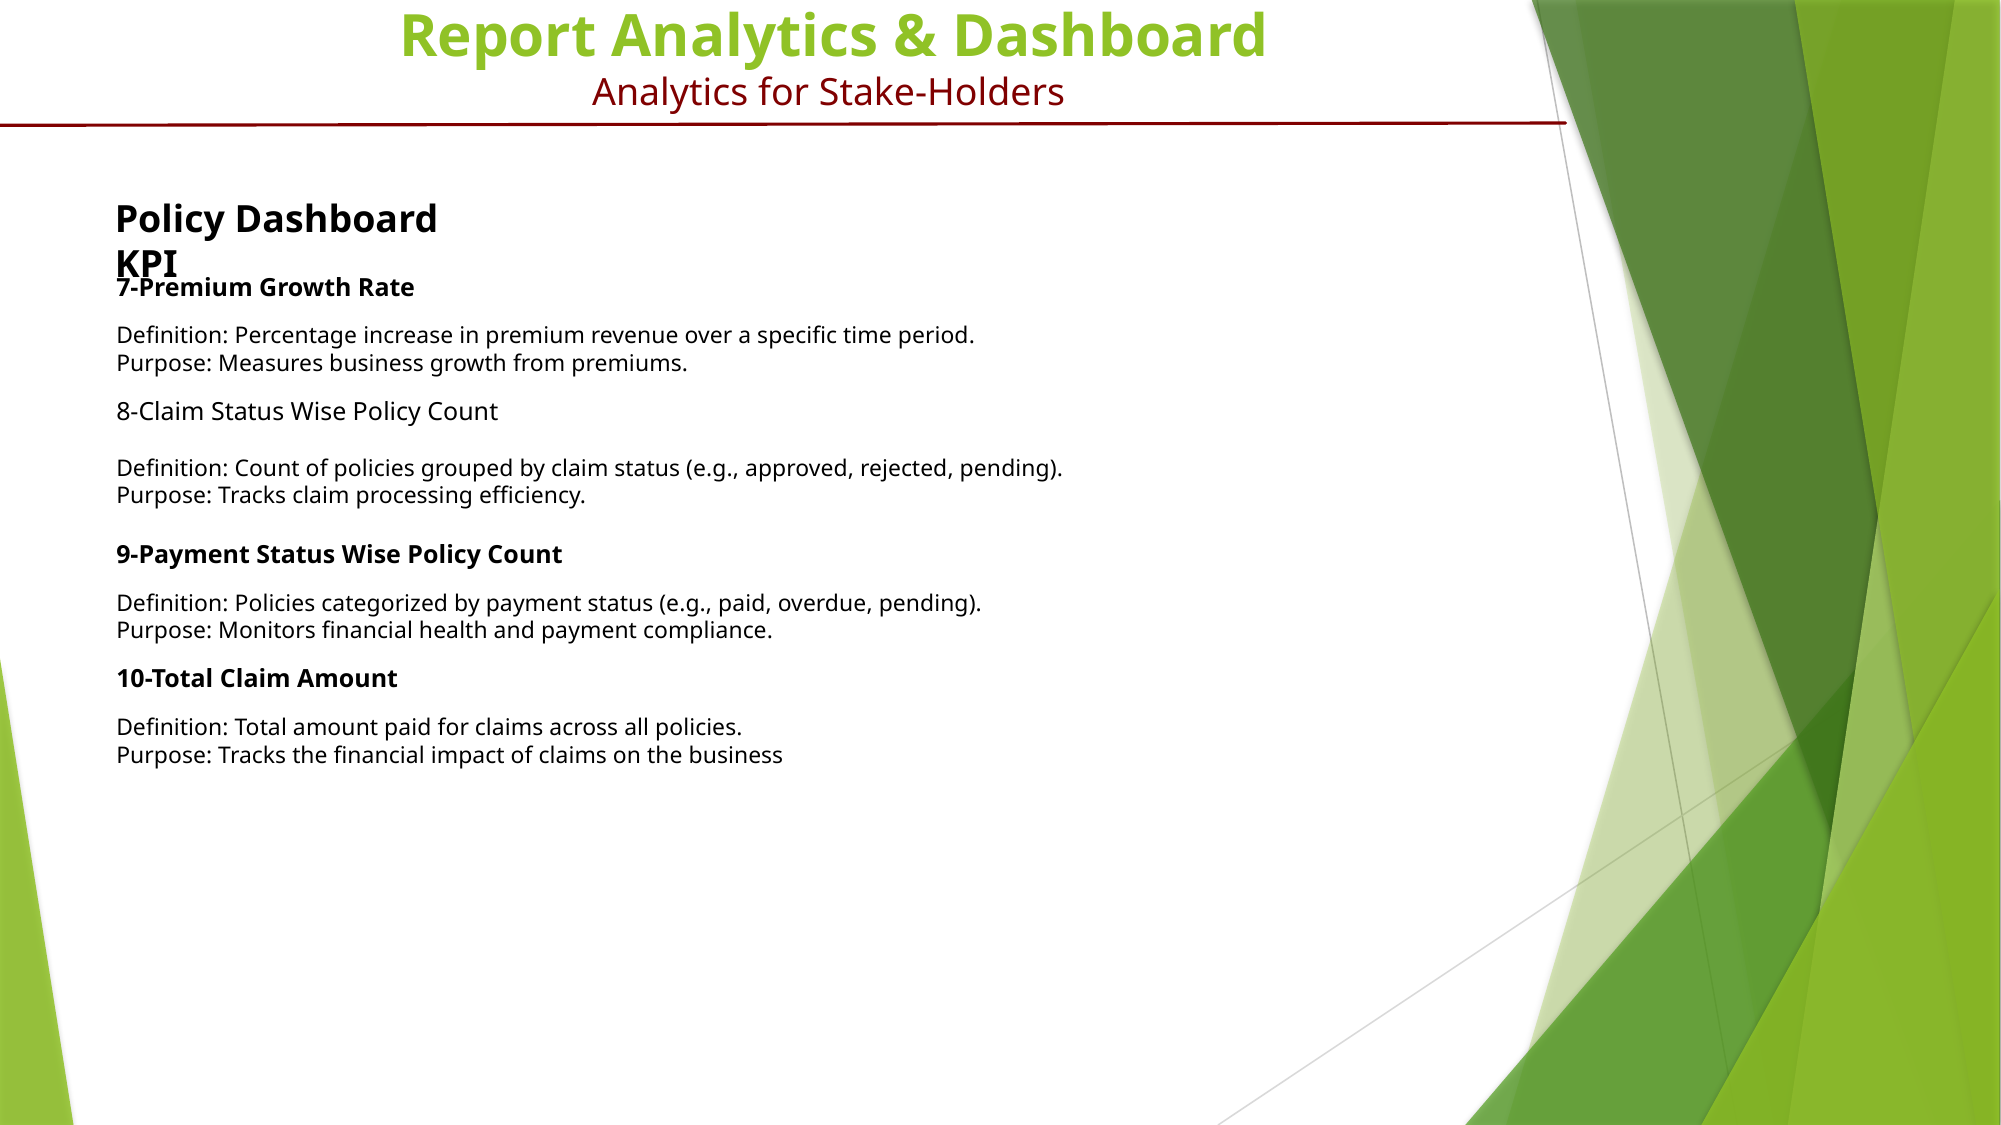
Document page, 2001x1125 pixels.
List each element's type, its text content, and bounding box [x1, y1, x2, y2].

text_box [0, 122, 1566, 126]
text_box Policy Dashboard KPI [99, 187, 513, 293]
title Report Analytics & Dashboard Analytics for Stake-Holders [99, 0, 1568, 121]
text_box 7-Premium Growth Rate Definition: Percentage increase in premium revenue over a specific time period. Purpose: Measures business growth from premiums. 8-Claim Status Wise Policy Count Definition: Count of policies grouped by claim status (e.g., approved, rejected, pending). Purpose: Tracks claim processing efficiency. 9-Payment Status Wise Policy Count Definition: Policies categorized by payment status (e.g., paid, overdue, pending). Purpose: Monitors financial health and payment compliance. 10-Total Claim Amount Definition: Total amount paid for claims across all policies. Purpose: Tracks the financial impact of claims on the business [116, 263, 1903, 776]
